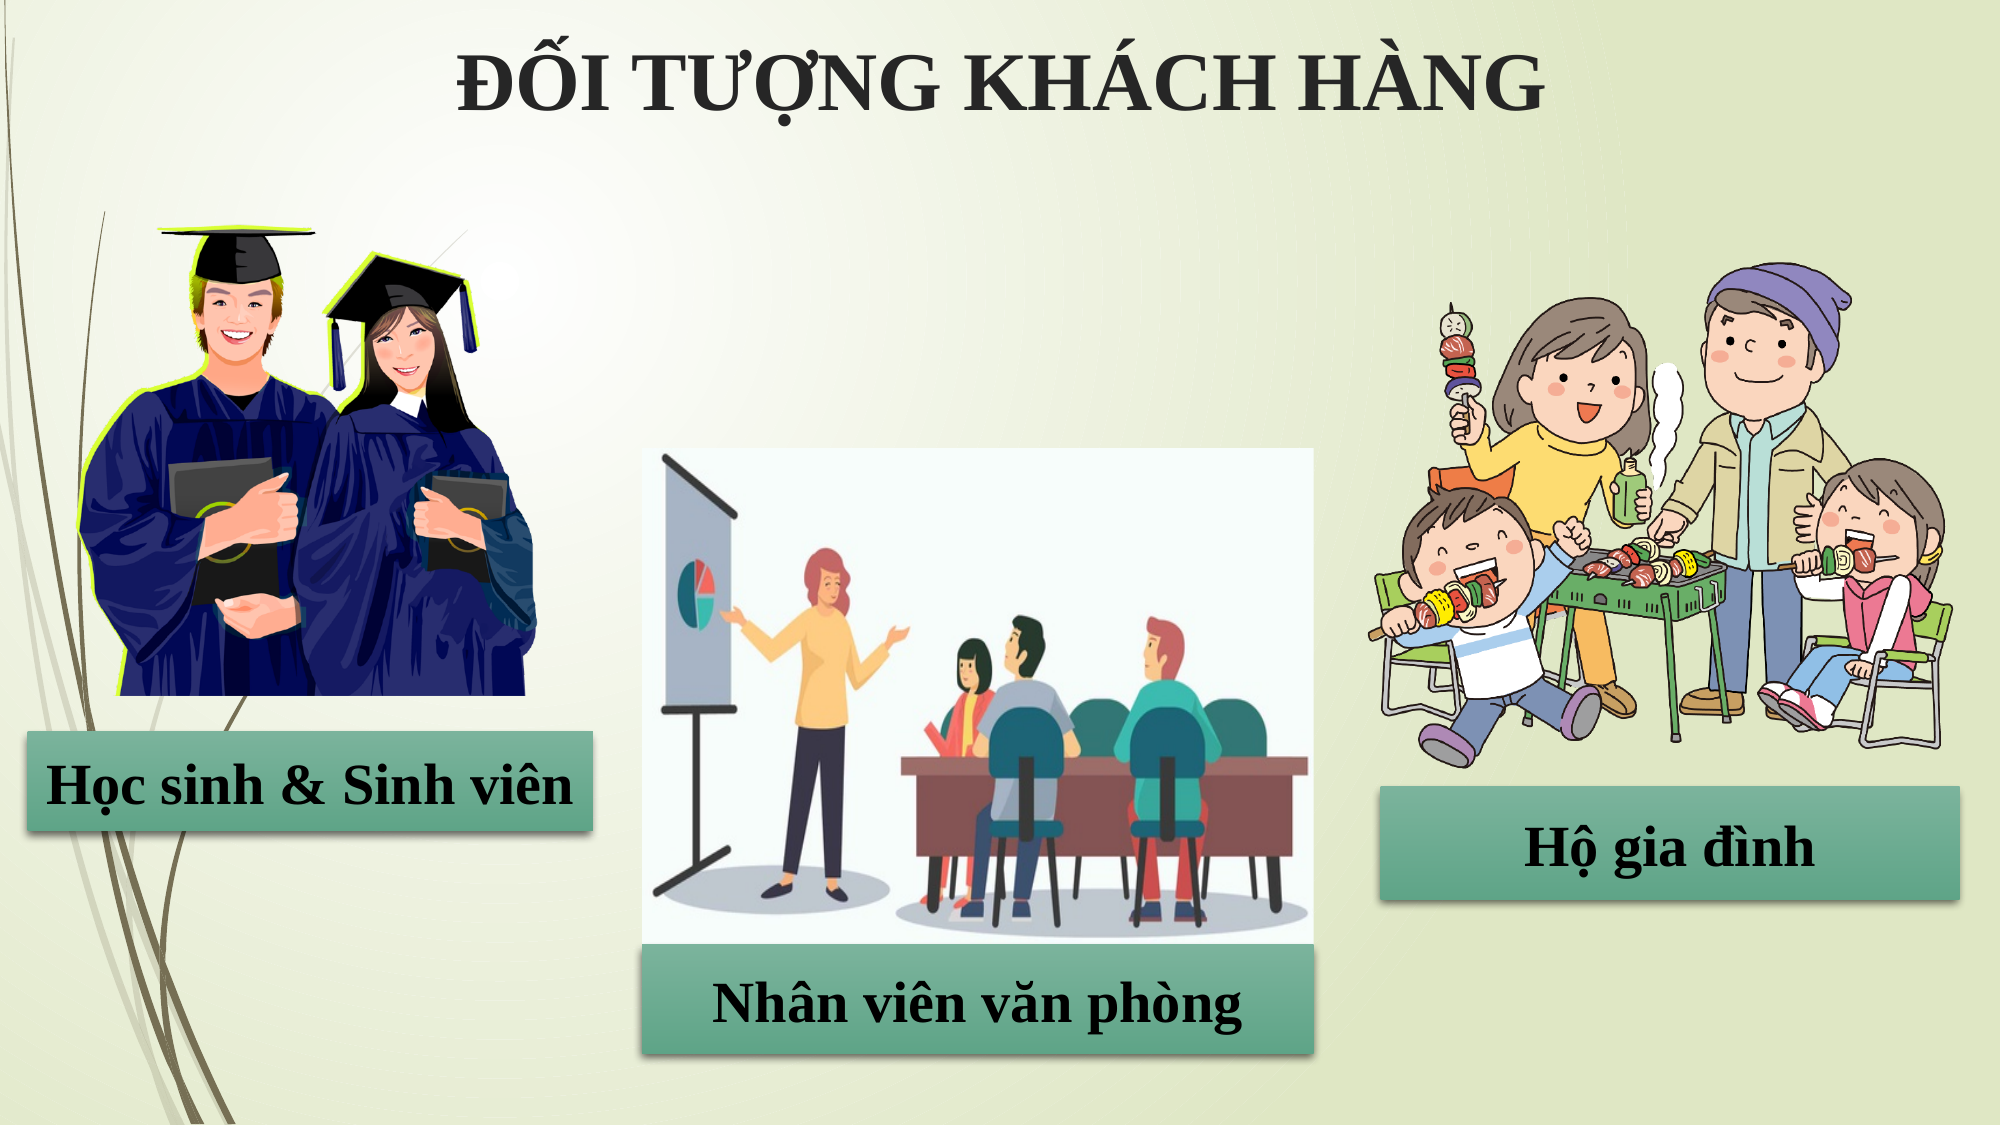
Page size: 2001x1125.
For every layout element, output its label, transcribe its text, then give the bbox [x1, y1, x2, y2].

text_box Hộ gia đình [1380, 839, 1960, 900]
picture [641, 205, 2000, 955]
text_box Nhân viên văn phòng [642, 960, 1314, 1054]
title ĐỐI TƯỢNG KHÁCH HÀNG [2, 19, 2000, 125]
picture [2, 165, 611, 732]
text_box Học sinh & Sinh viên [27, 740, 593, 831]
